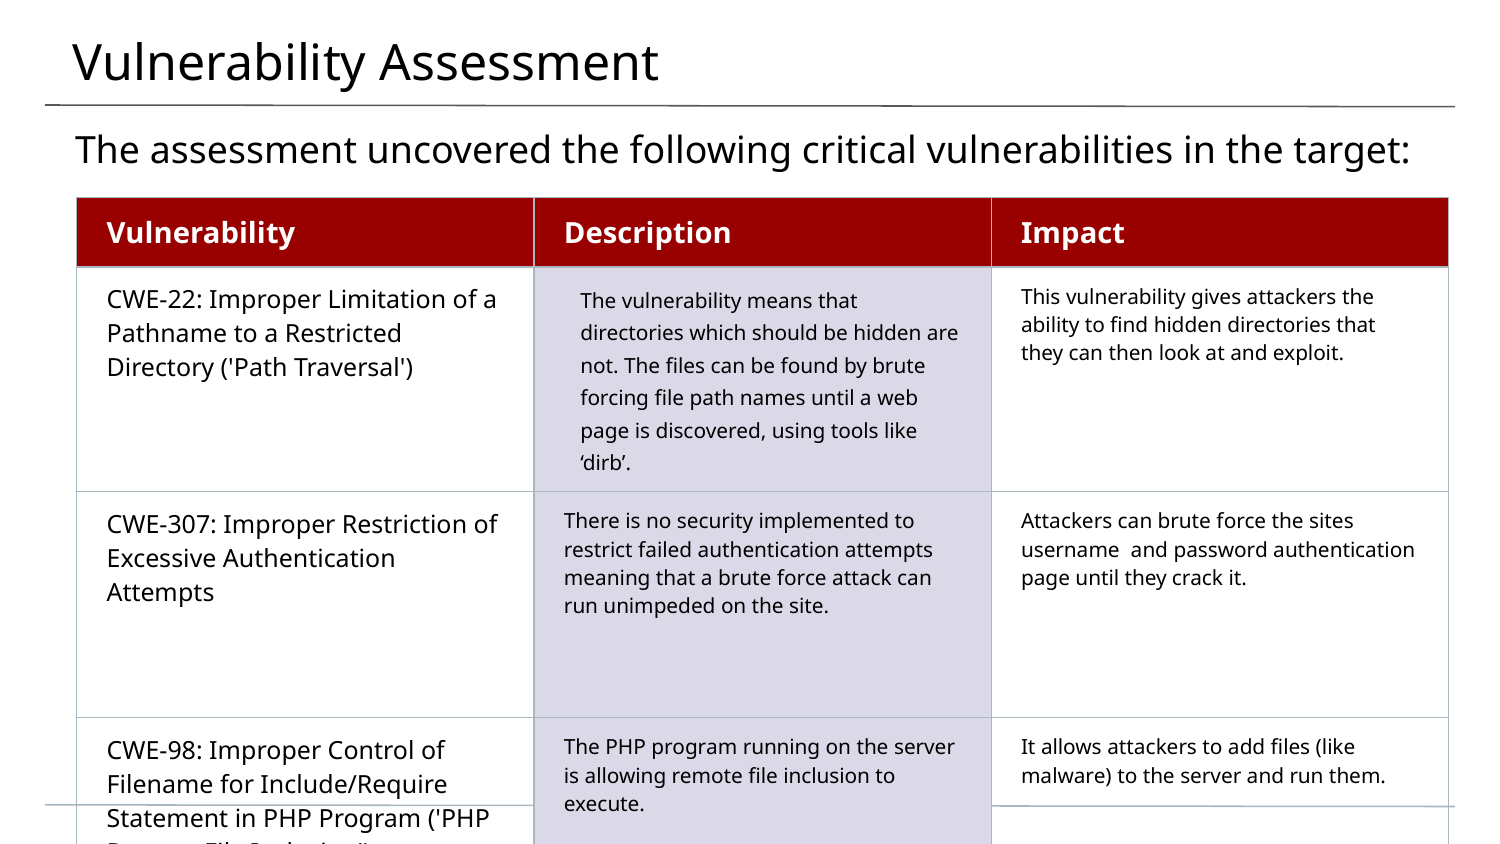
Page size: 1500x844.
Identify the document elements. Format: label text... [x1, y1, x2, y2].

table_cell There is no security implemented to restrict failed authentication attempts meaning that a brute force attack can run unimpeded on the site. [535, 492, 991, 717]
table_header Description [535, 198, 991, 266]
table_cell It allows attackers to add files (like malware) to the server and run them. [992, 718, 1448, 844]
table_header Vulnerability [77, 198, 533, 266]
title Vulnerability Assessment [0, 0, 1500, 88]
table_cell CWE-98: Improper Control of Filename for Include/Require Statement in PHP Program ('PHP Remote File Inclusion') [77, 718, 533, 844]
table_cell The PHP program running on the server is allowing remote file inclusion to execute. [535, 718, 991, 844]
table_cell CWE-22: Improper Limitation of a Pathname to a Restricted Directory ('Path Traversal') [77, 268, 533, 491]
table_cell Attackers can brute force the sites username and password authentication page until they crack it. [992, 492, 1448, 717]
table_cell The vulnerability means that directories which should be hidden are not. The files can be found by brute forcing file path names until a web page is discovered, using tools like ‘dirb’. [535, 268, 991, 491]
table_cell CWE-307: Improper Restriction of Excessive Authentication Attempts [77, 492, 533, 717]
subtitle The assessment uncovered the following critical vulnerabilities in the target: [0, 110, 1500, 171]
table_header Impact [992, 198, 1448, 266]
table_cell This vulnerability gives attackers the ability to find hidden directories that they can then look at and exploit. [992, 268, 1448, 491]
